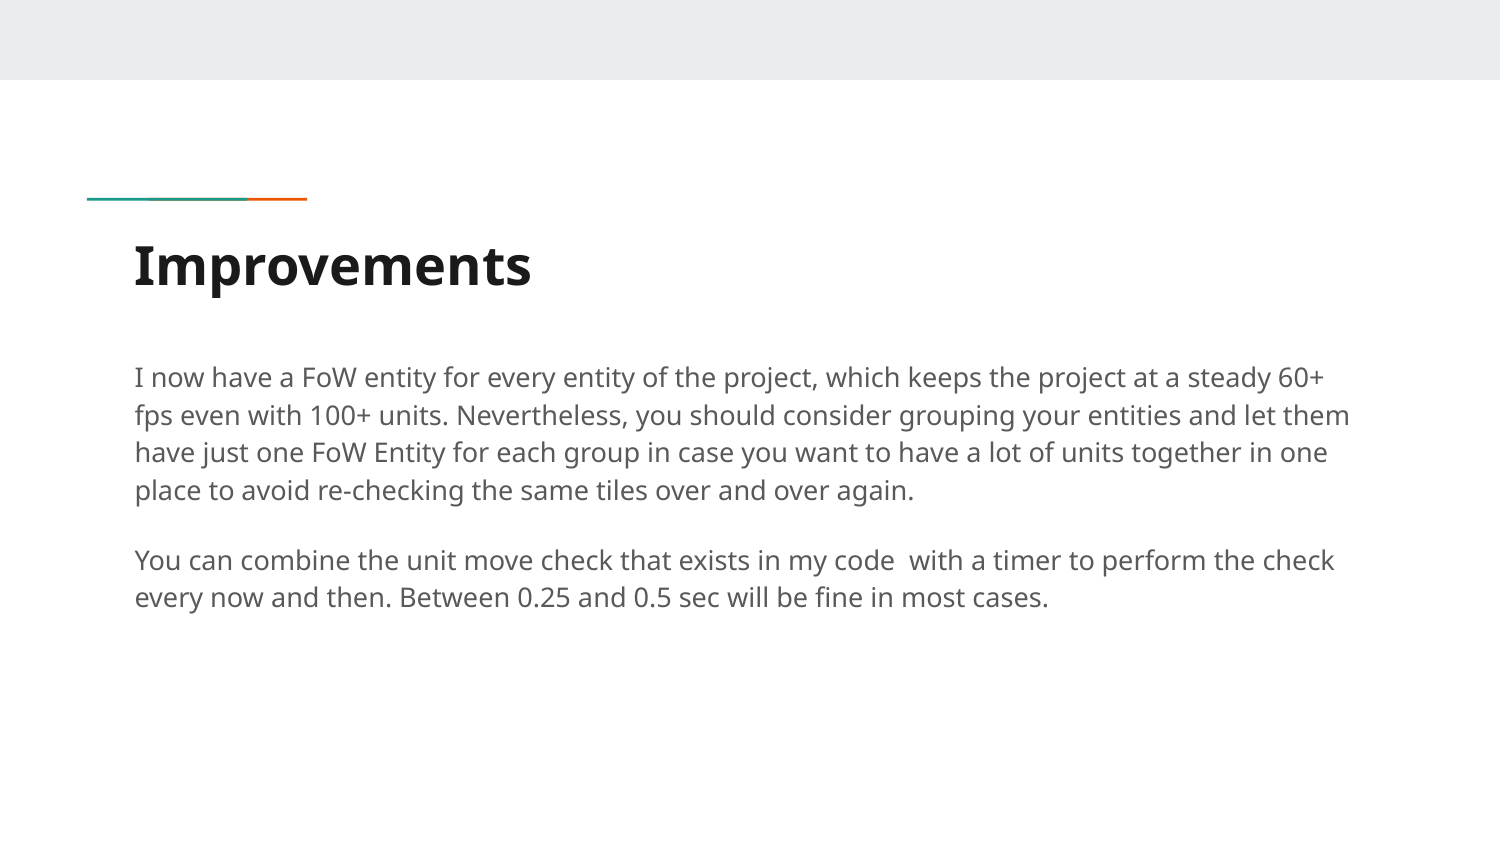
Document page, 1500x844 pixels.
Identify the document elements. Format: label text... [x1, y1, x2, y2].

title Improvements [119, 216, 1381, 305]
list I now have a FoW entity for every entity of the project, which keeps the project at a steady 60+ fps even with 100+ units. Nevertheless, you should consider grouping your entities and let them have just one FoW Entity for each group in case you want to have a lot of units together in one place to avoid re-checking the same tiles over and over again. You can combine the unit move check that exists in my code with a timer to perform the check every now and then. Between 0.25 and 0.5 sec will be fine in most cases. [119, 341, 1381, 712]
